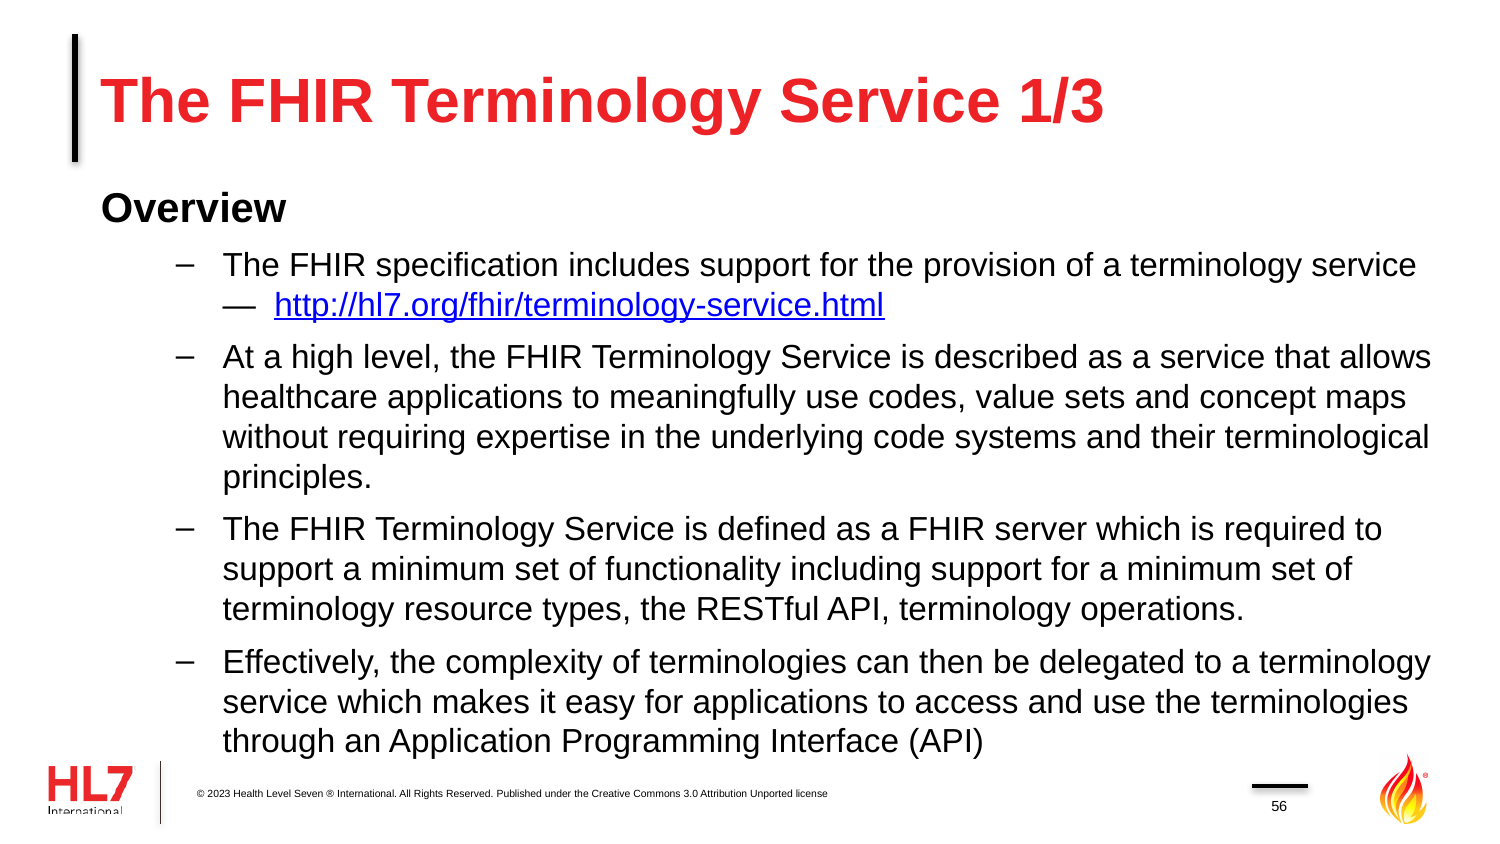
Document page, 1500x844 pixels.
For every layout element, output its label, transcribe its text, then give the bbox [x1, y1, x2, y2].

footer © 2023 Health Level Seven ® International. All Rights Reserved. Published under the Creative Commons 3.0 Attribution Unported license [196, 786, 941, 813]
slide_number 56 [1257, 788, 1302, 815]
list Overview The FHIR specification includes support for the provision of a terminology service — http://hl7.org/fhir/terminology-service.html At a high level, the FHIR Terminology Service is described as a service that allows healthcare applications to meaningfully use codes, value sets and concept maps without requiring expertise in the underlying code systems and their terminological principles. The FHIR Terminology Service is defined as a FHIR server which is required to support a minimum set of functionality including support for a minimum set of terminology resource types, the RESTful API, terminology operations. Effectively, the complexity of terminologies can then be delegated to a terminology service which makes it easy for applications to access and use the terminologies through an Application Programming Interface (API) [100, 180, 1451, 765]
picture [1380, 765, 1428, 824]
title The FHIR Terminology Service 1/3 [100, 33, 1451, 163]
